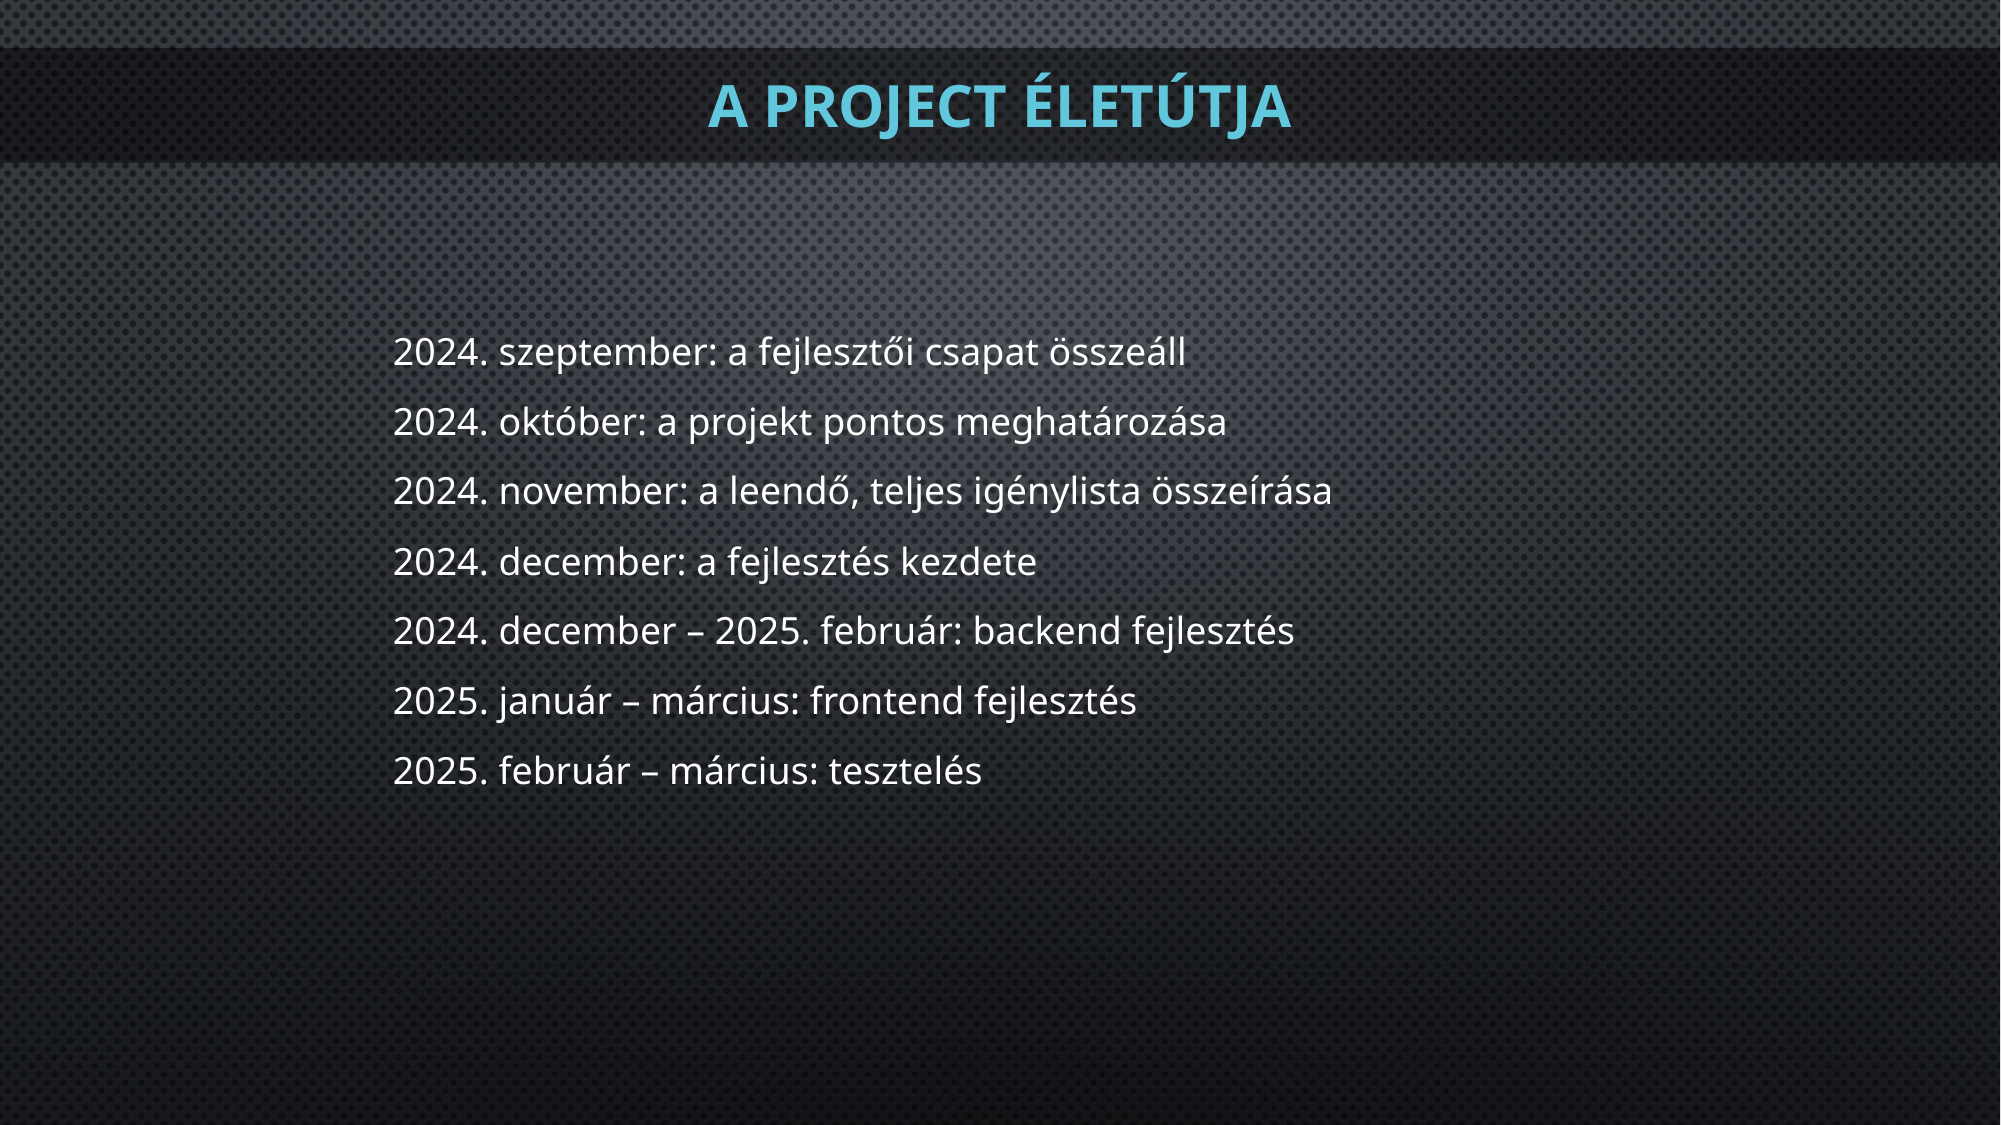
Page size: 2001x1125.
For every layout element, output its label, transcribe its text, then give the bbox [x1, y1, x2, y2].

text_box 2024. szeptember: a fejlesztői csapat összeáll 2024. október: a projekt pontos meghatározása 2024. november: a leendő, teljes igénylista összeírása 2024. december: a fejlesztés kezdete 2024. december – 2025. február: backend fejlesztés 2025. január – március: frontend fejlesztés 2025. február – március: tesztelés [378, 320, 1622, 800]
text_box [0, 48, 2000, 163]
text_box A PROJECT ÉLETÚTJA [501, 62, 1499, 147]
